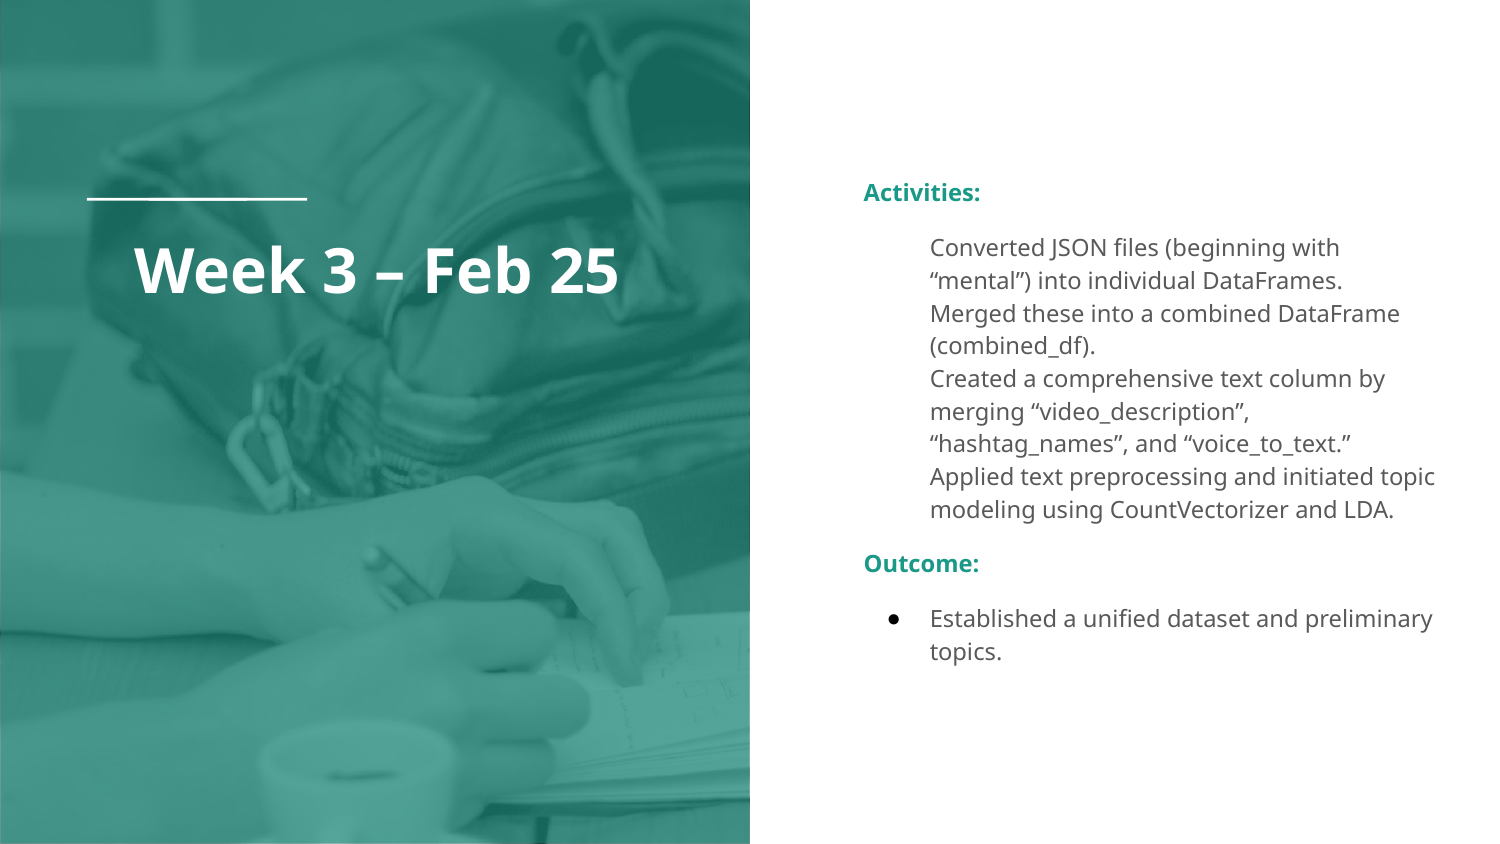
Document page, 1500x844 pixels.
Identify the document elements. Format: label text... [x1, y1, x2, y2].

list Activities: Converted JSON files (beginning with “mental”) into individual DataFrames. Merged these into a combined DataFrame (combined_df). Created a comprehensive text column by merging “video_description”, “hashtag_names”, and “voice_to_text.” Applied text preprocessing and initiated topic modeling using CountVectorizer and LDA. Outcome: Established a unified dataset and preliminary topics. [848, 158, 1456, 719]
title Week 3 – Feb 25 [119, 216, 662, 374]
